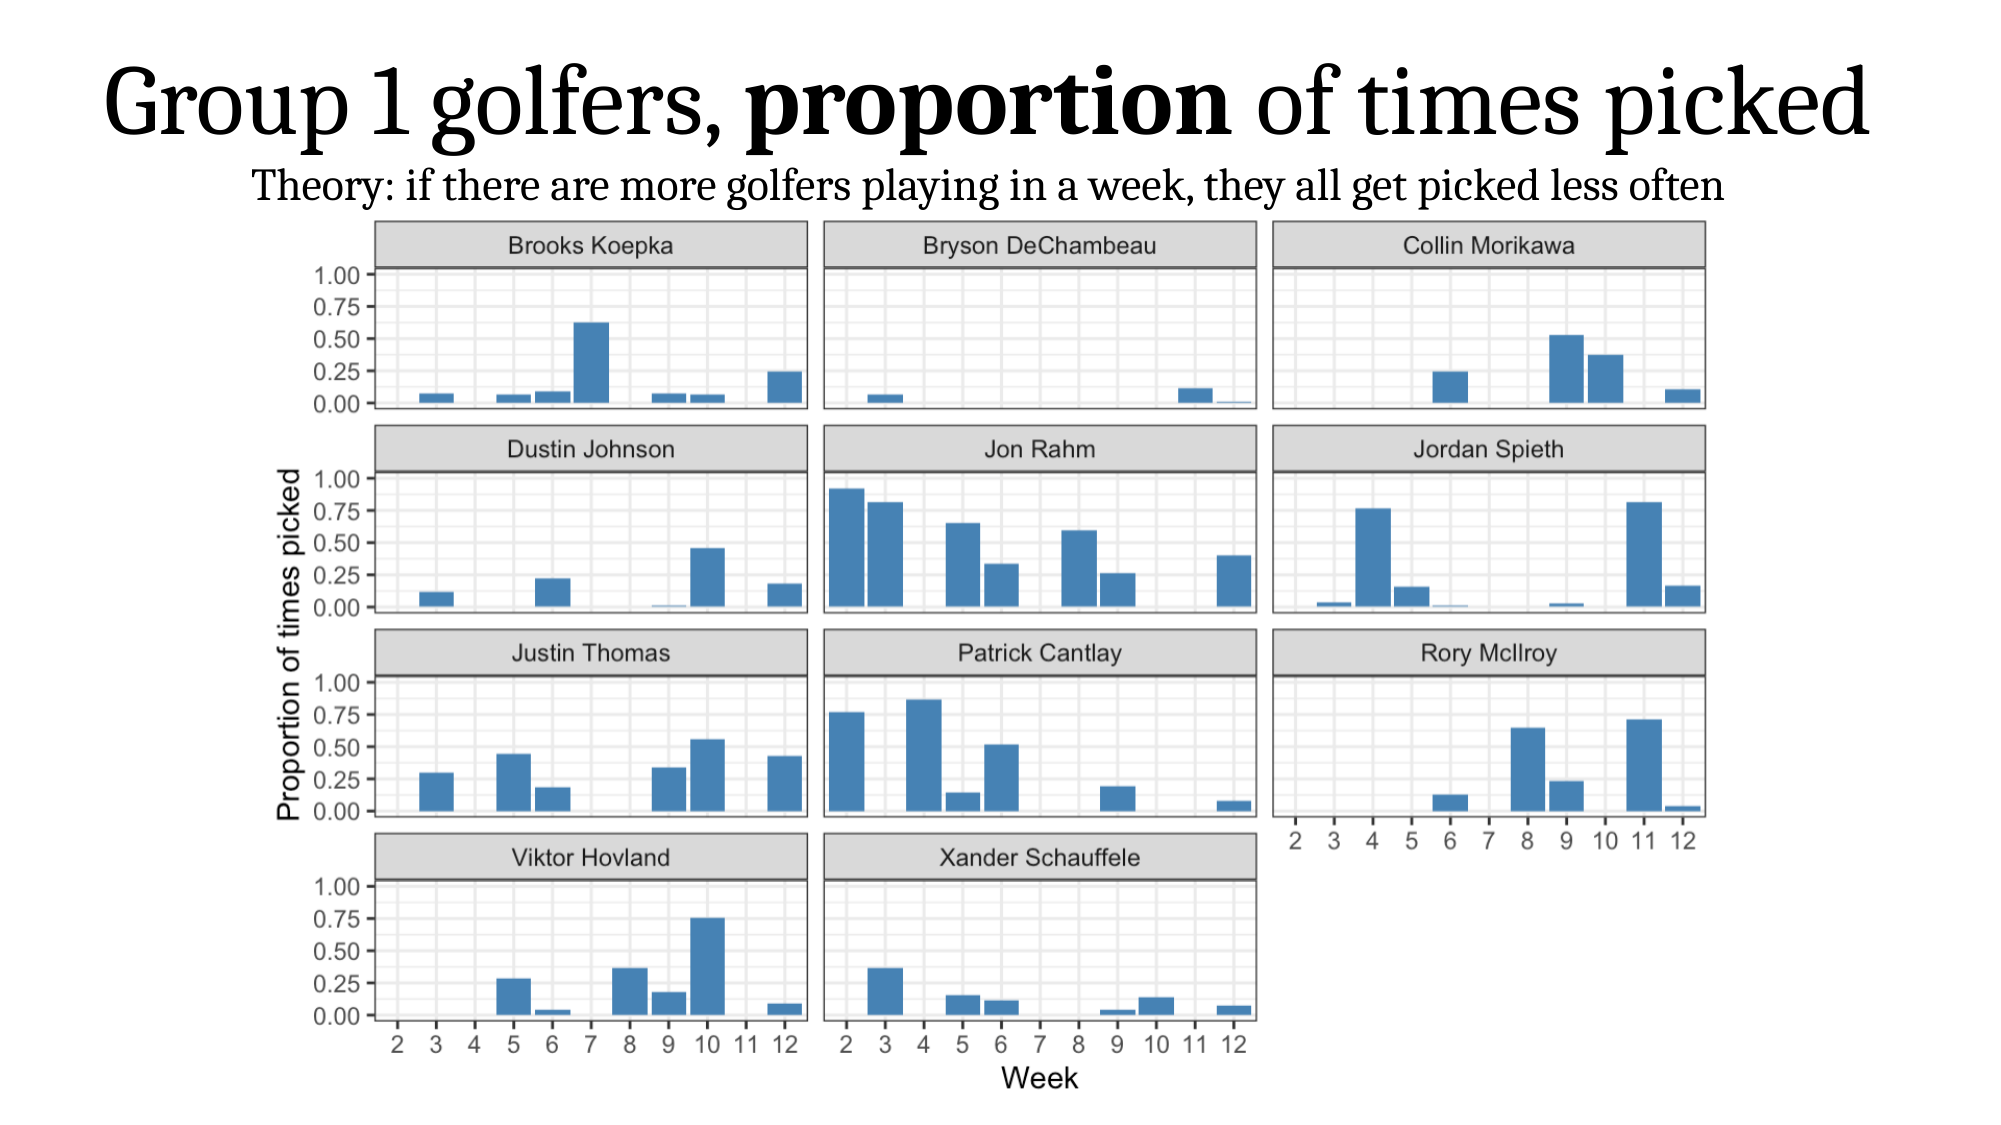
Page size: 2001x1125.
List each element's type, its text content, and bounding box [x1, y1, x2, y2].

text_box Group 1 golfers, proportion of times picked Theory: if there are more golfers playing in a week, they all get picked less often [89, 12, 1889, 231]
picture [264, 212, 1713, 1103]
